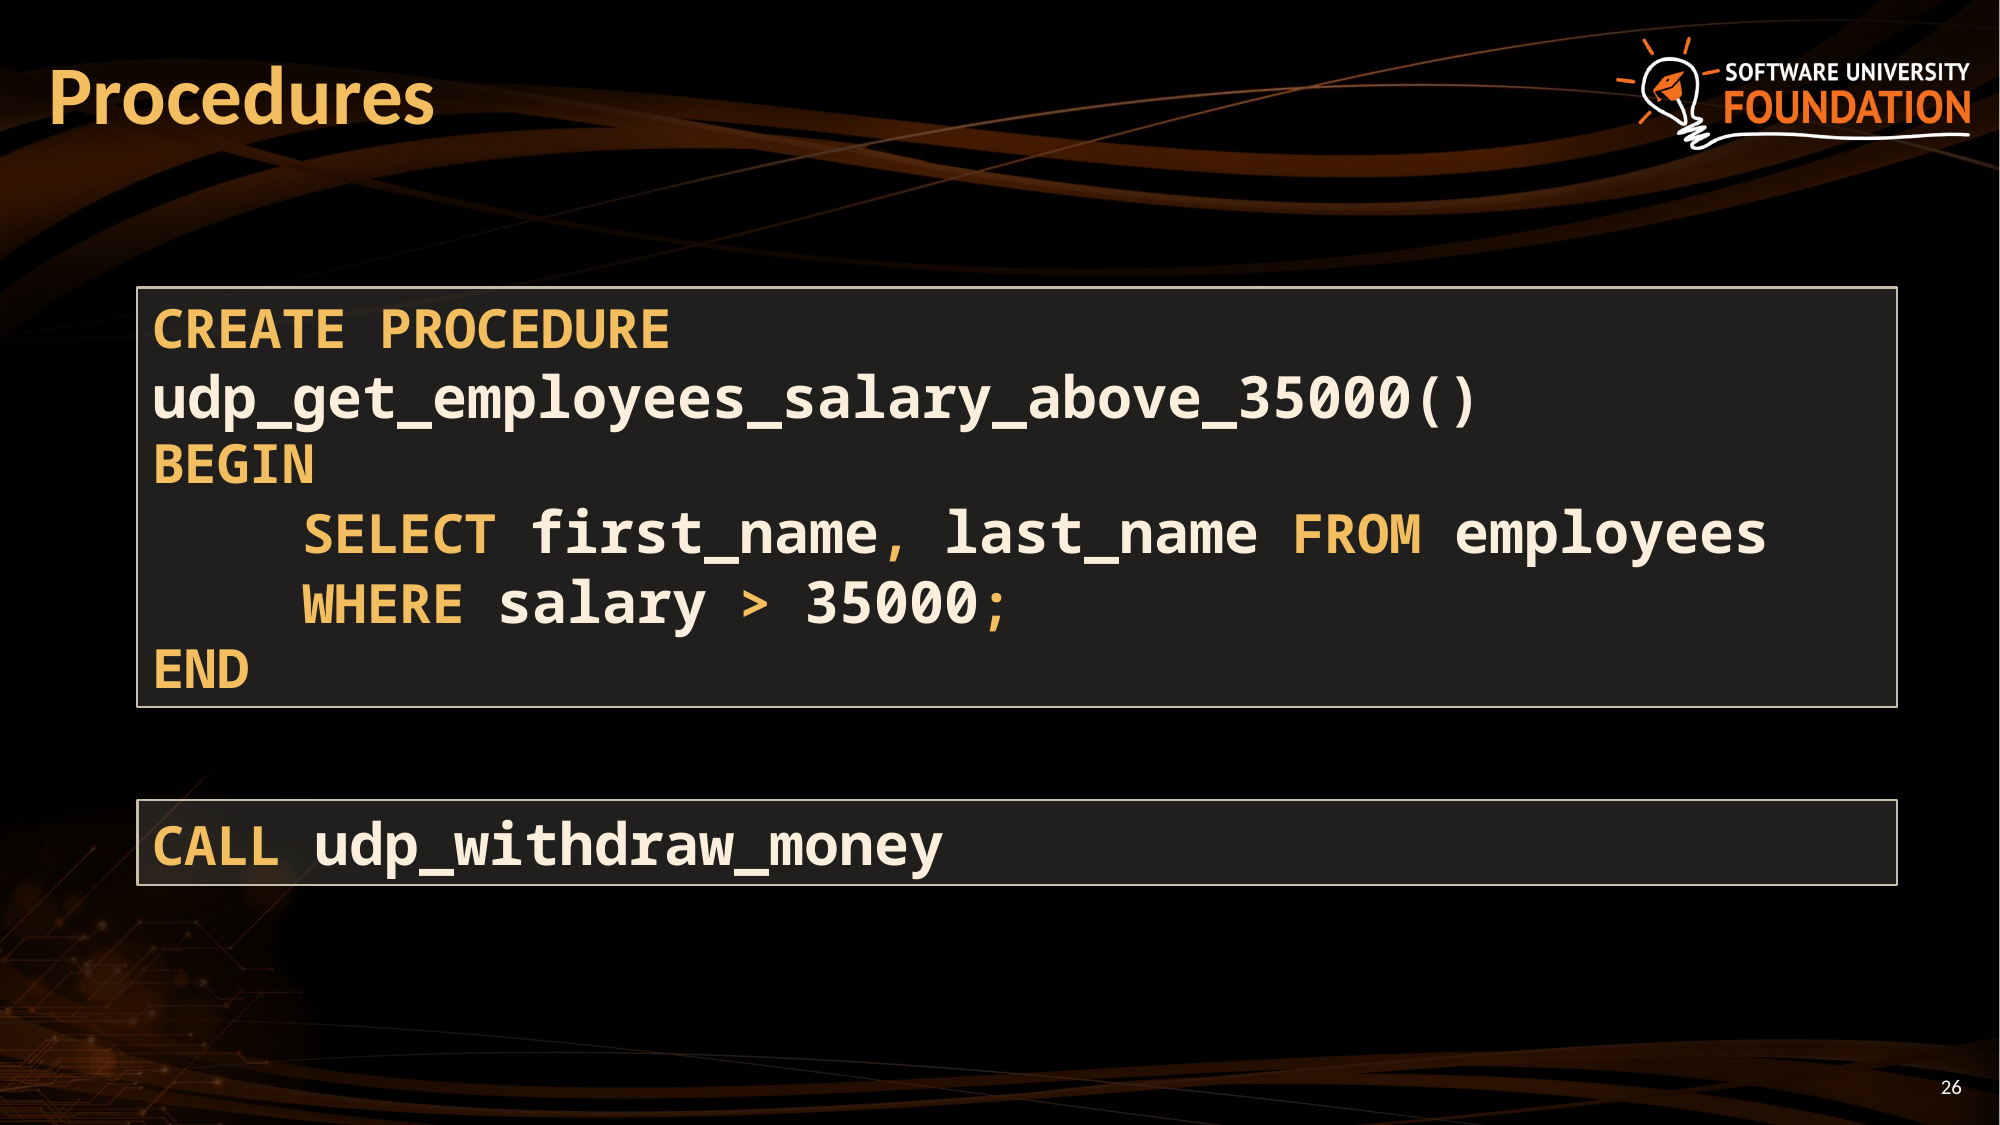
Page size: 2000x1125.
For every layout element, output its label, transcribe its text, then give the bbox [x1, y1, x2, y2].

slide_number 26 [1897, 1070, 1968, 1103]
text_box CREATE PROCEDURE udp_get_employees_salary_above_35000() BEGIN SELECT first_name, last_name FROM employees WHERE salary > 35000; END [137, 287, 1898, 708]
title Procedures [30, 6, 1602, 189]
picture [0, 0, 2000, 1125]
text_box CALL udp_withdraw_money [137, 800, 1898, 885]
